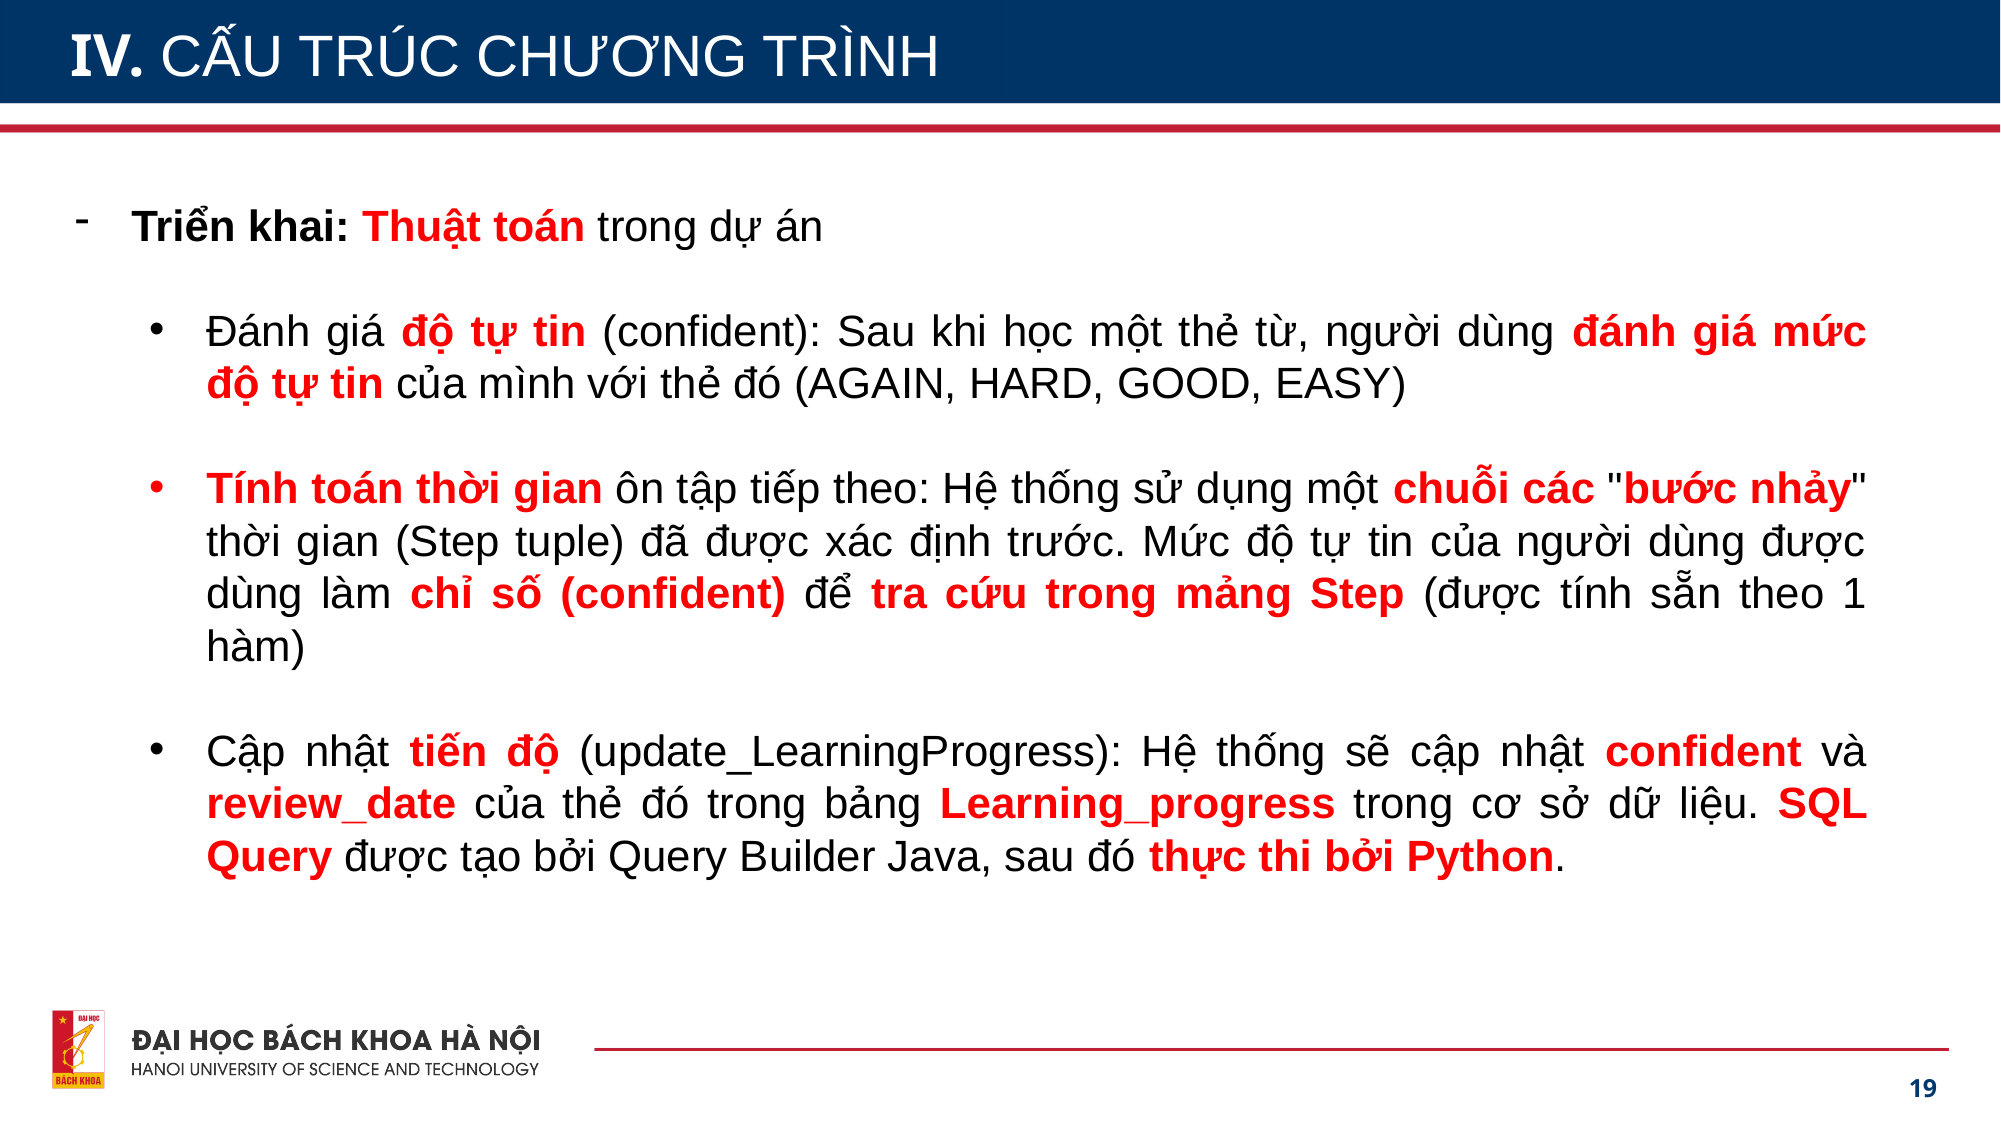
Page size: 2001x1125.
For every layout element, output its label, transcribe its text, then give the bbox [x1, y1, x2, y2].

picture [0, 0, 2001, 1125]
slide_number 19 [1502, 1065, 1953, 1125]
text_box Triển khai: Thuật toán trong dự án Đánh giá độ tự tin (confident): Sau khi học một thẻ từ, người dùng đánh giá mức độ tự tin của mình với thẻ đó (AGAIN, HARD, GOOD, EASY) Tính toán thời gian ôn tập tiếp theo: Hệ thống sử dụng một chuỗi các "bước nhảy" thời gian (Step tuple) đã được xác định trước. Mức độ tự tin của người dùng được dùng làm chỉ số (confident) để tra cứu trong mảng Step (được tính sẵn theo 1 hàm) Cập nhật tiến độ (update_LearningProgress): Hệ thống sẽ cập nhật confident và review_date của thẻ đó trong bảng Learning_progress trong cơ sở dữ liệu. SQL Query được tạo bởi Query Builder Java, sau đó thực thi bởi Python. [0, 144, 1868, 881]
title IV. CẤU TRÚC CHƯƠNG TRÌNH [55, 18, 1945, 90]
